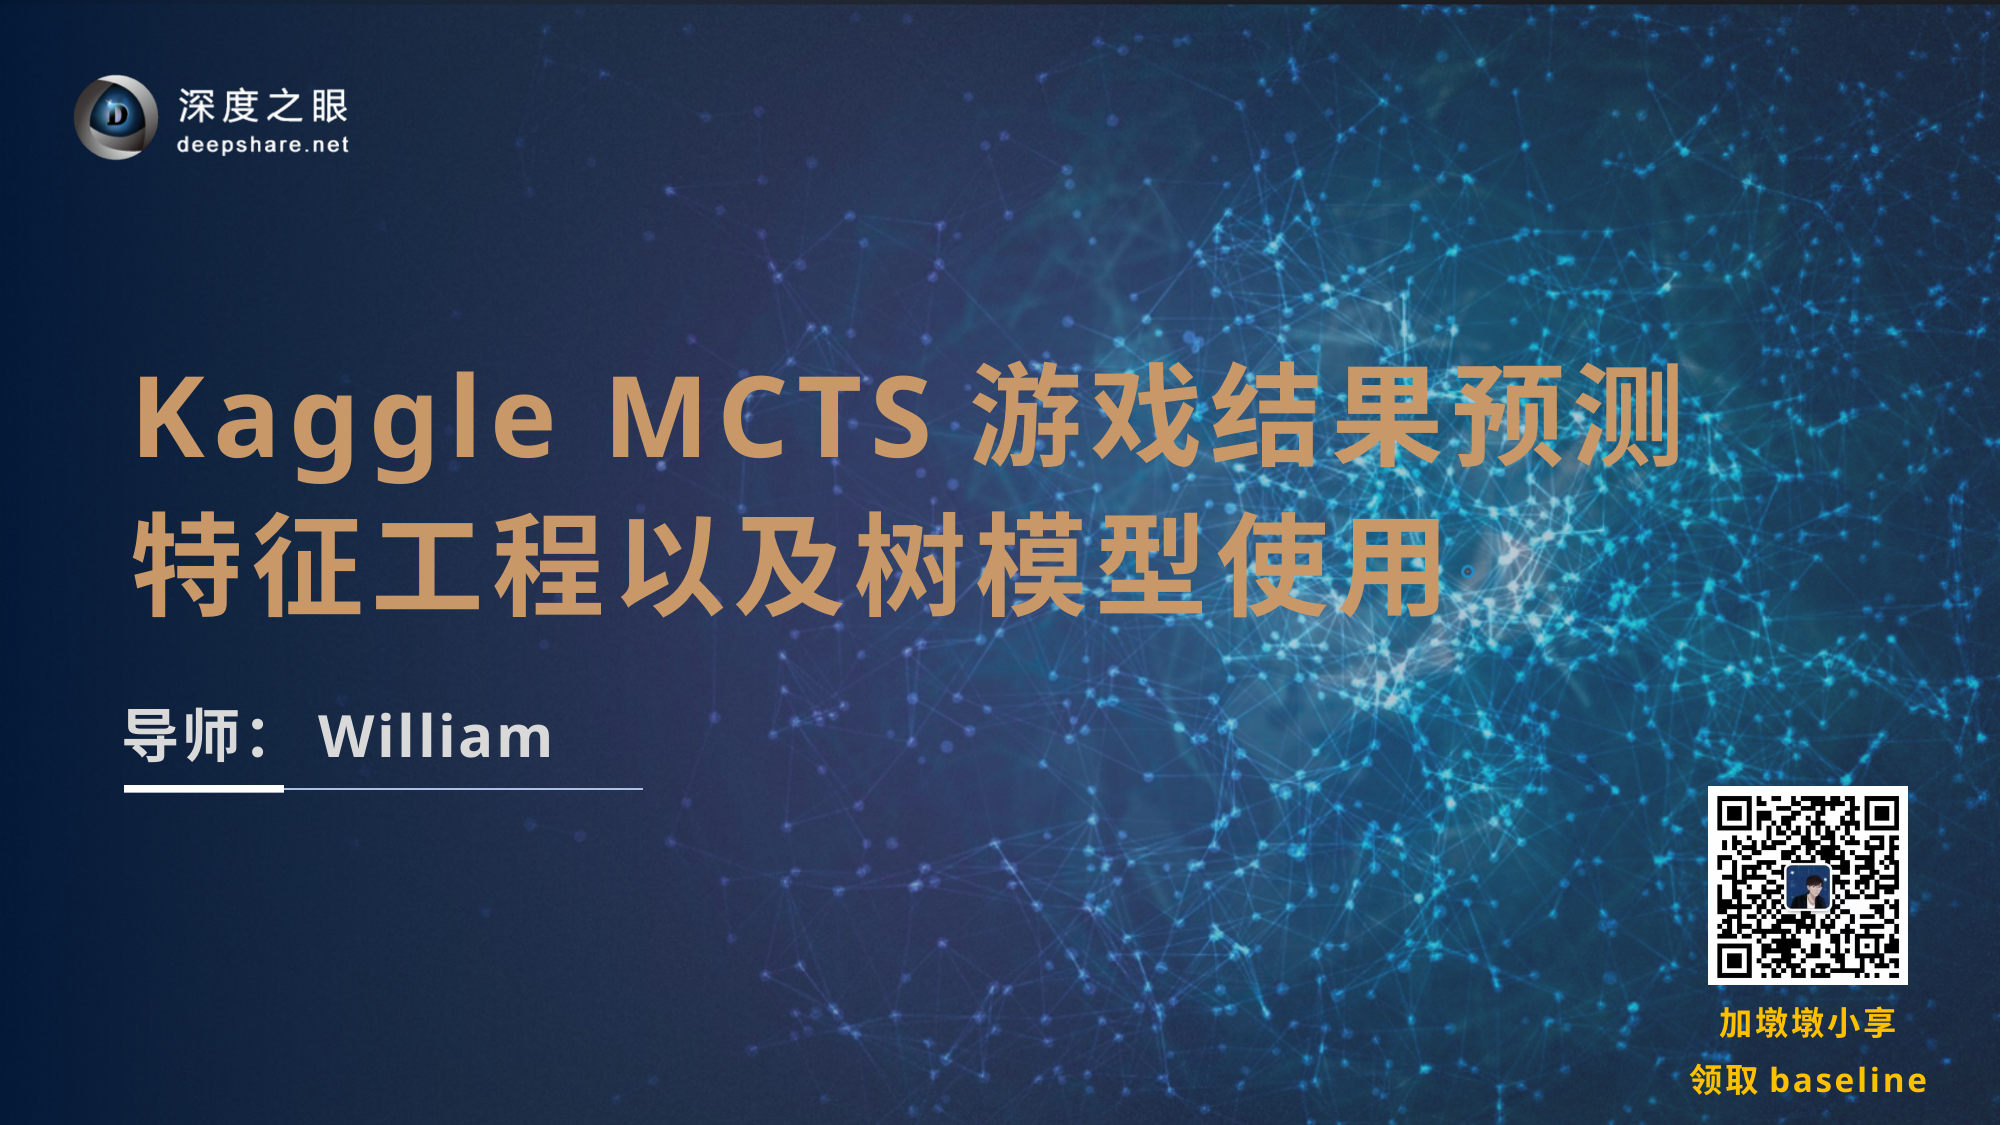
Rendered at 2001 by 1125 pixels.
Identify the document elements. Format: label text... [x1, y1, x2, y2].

picture [1708, 786, 1908, 985]
title Kaggle MCTS游戏结果预测 特征工程以及树模型使用 [115, 338, 1885, 641]
picture [54, 55, 355, 181]
